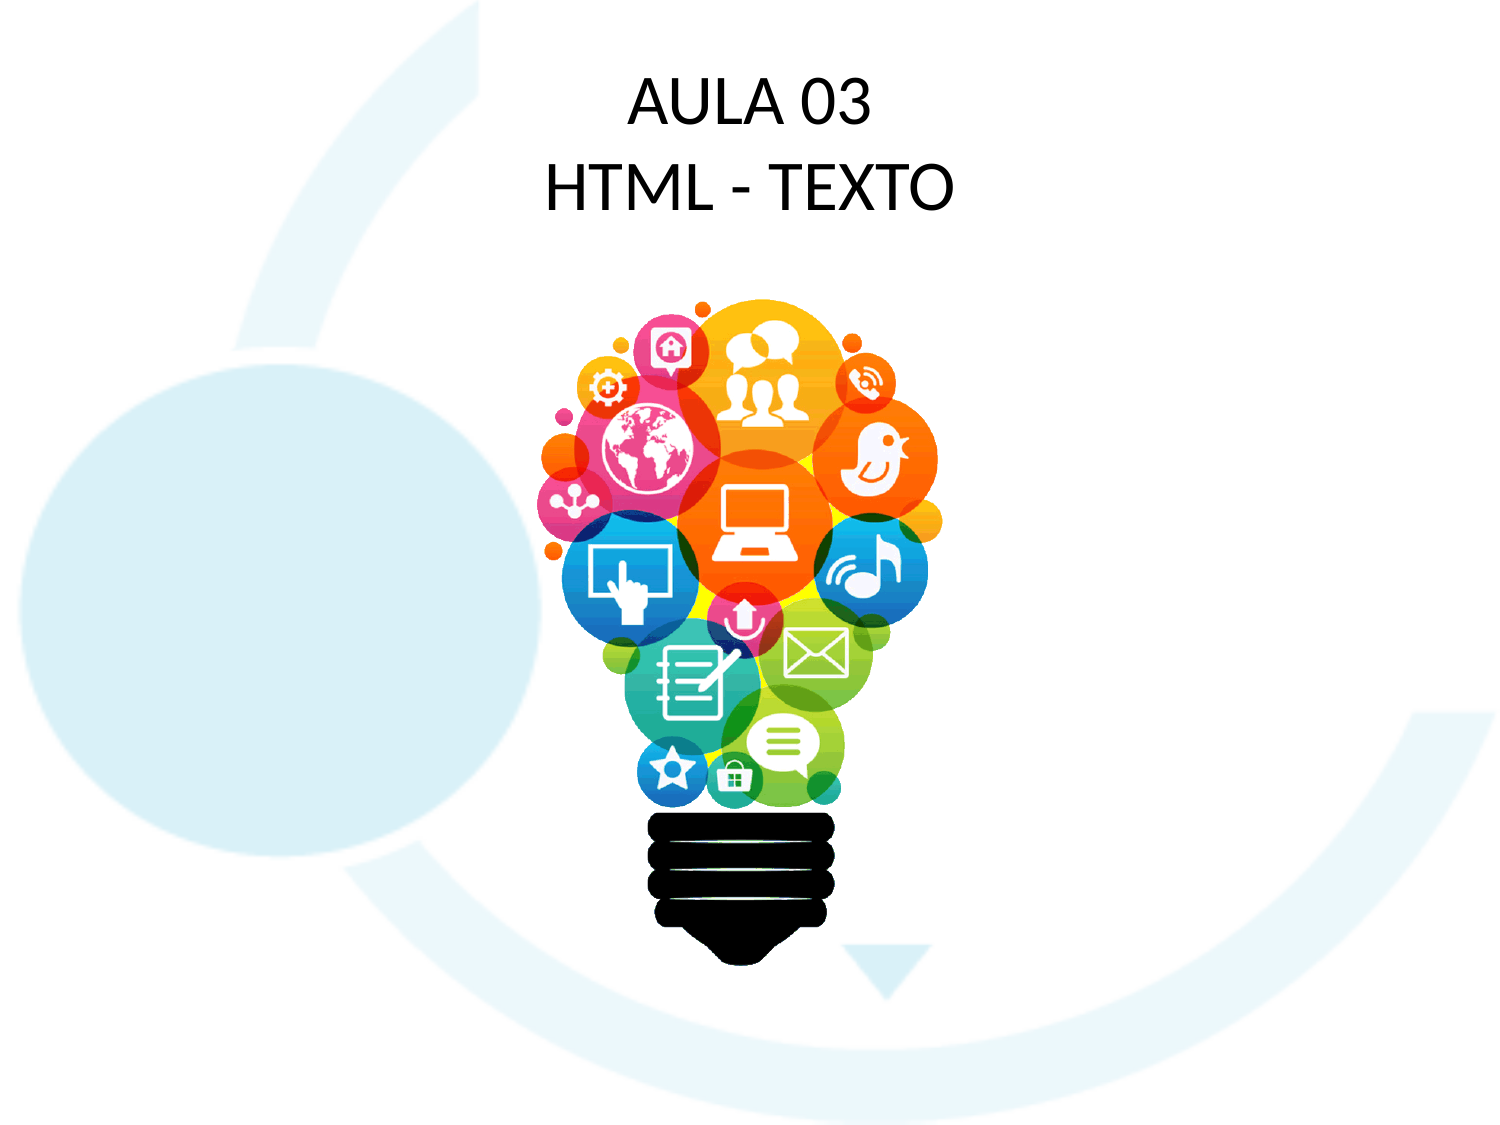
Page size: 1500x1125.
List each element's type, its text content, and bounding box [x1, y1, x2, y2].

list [386, 257, 1103, 1014]
title AULA 03 HTML - TEXTO [75, 45, 1425, 233]
